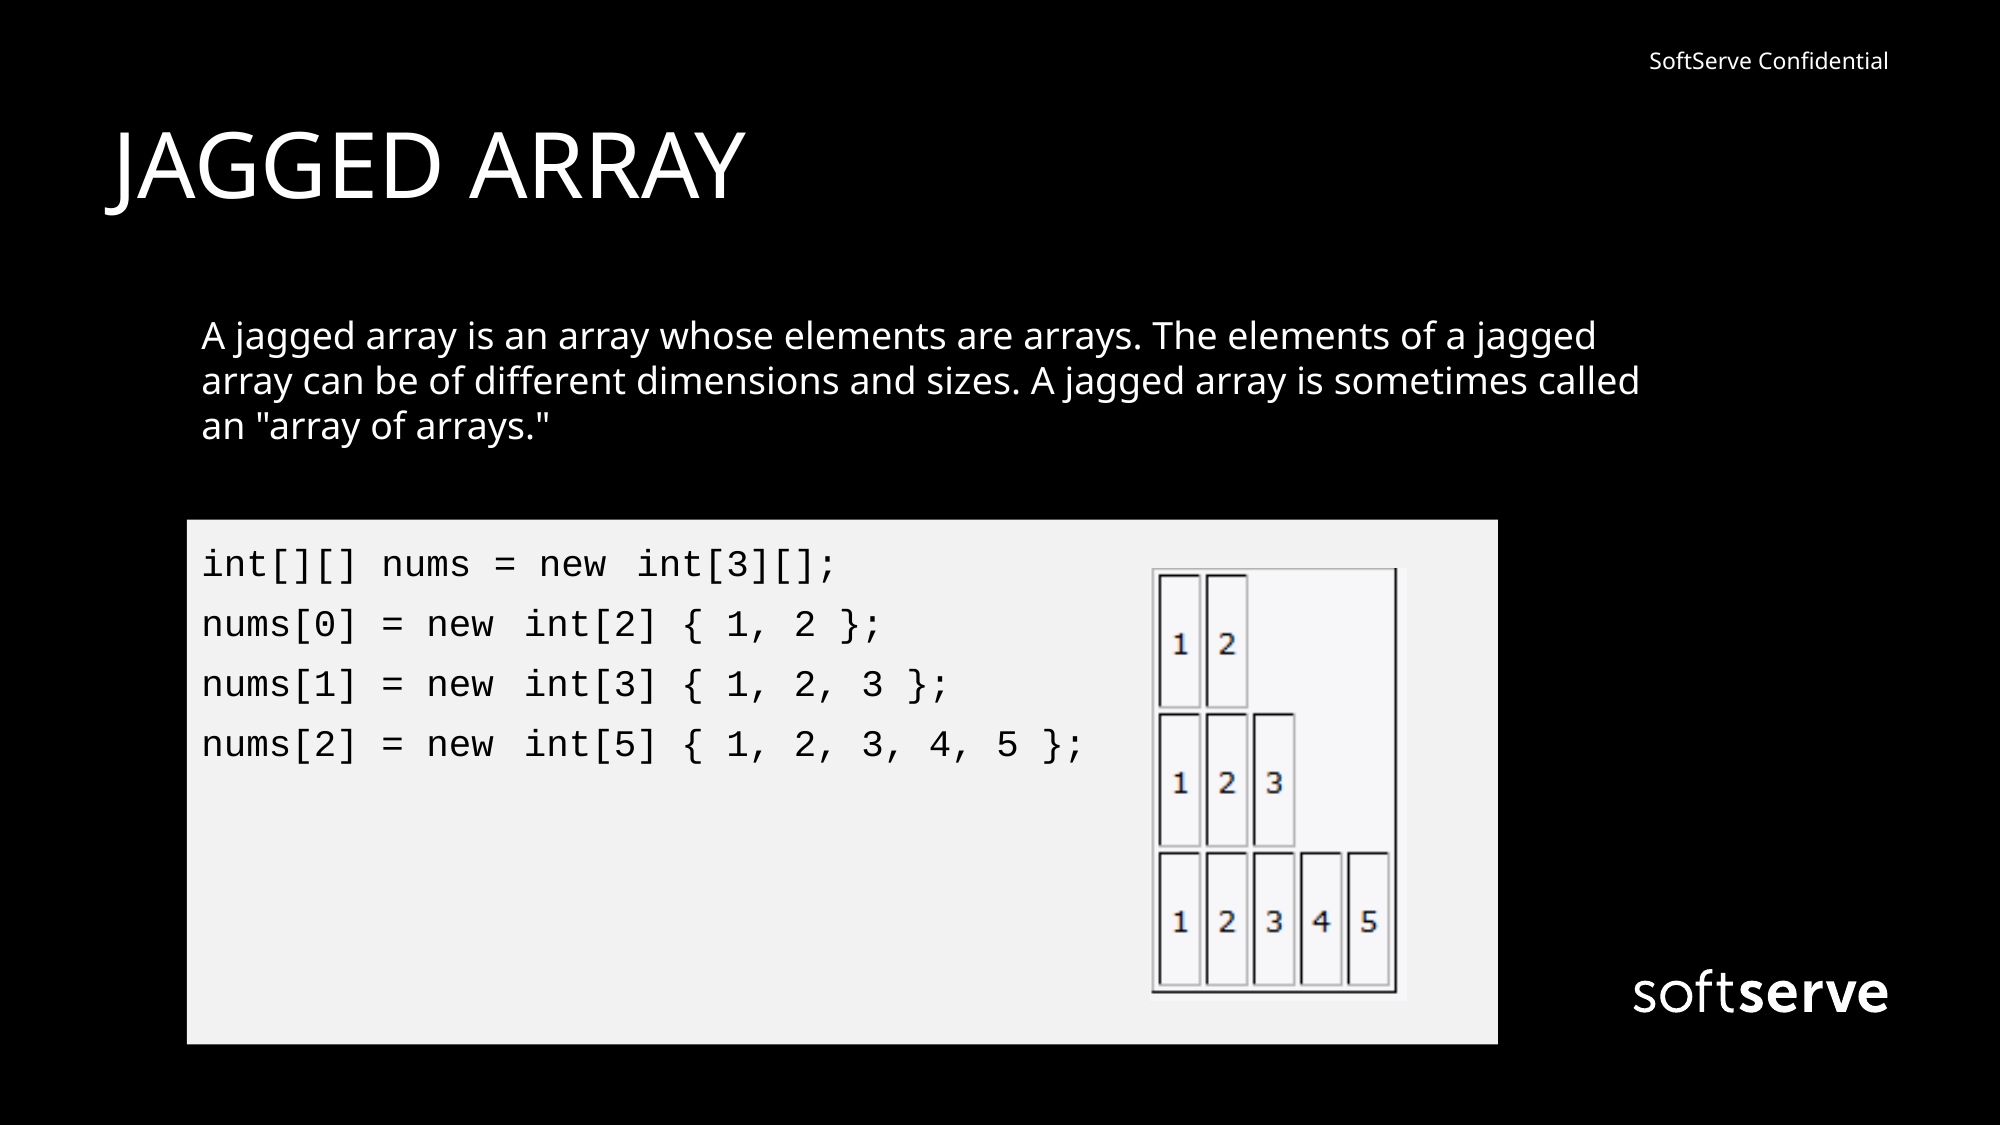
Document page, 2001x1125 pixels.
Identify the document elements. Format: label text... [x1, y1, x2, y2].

text_box int[][] nums = new int[3][]; nums[0] = new int[2] { 1, 2 }; nums[1] = new int[3] { 1, 2, 3 }; nums[2] = new int[5] { 1, 2, 3, 4, 5 }; [186, 519, 1498, 1045]
picture [1150, 568, 1407, 1001]
title JAGGED ARRAY [112, 112, 1888, 225]
text_box A jagged array is an array whose elements are arrays. The elements of a jagged array can be of different dimensions and sizes. A jagged array is sometimes called an "array of arrays." [186, 304, 1709, 455]
